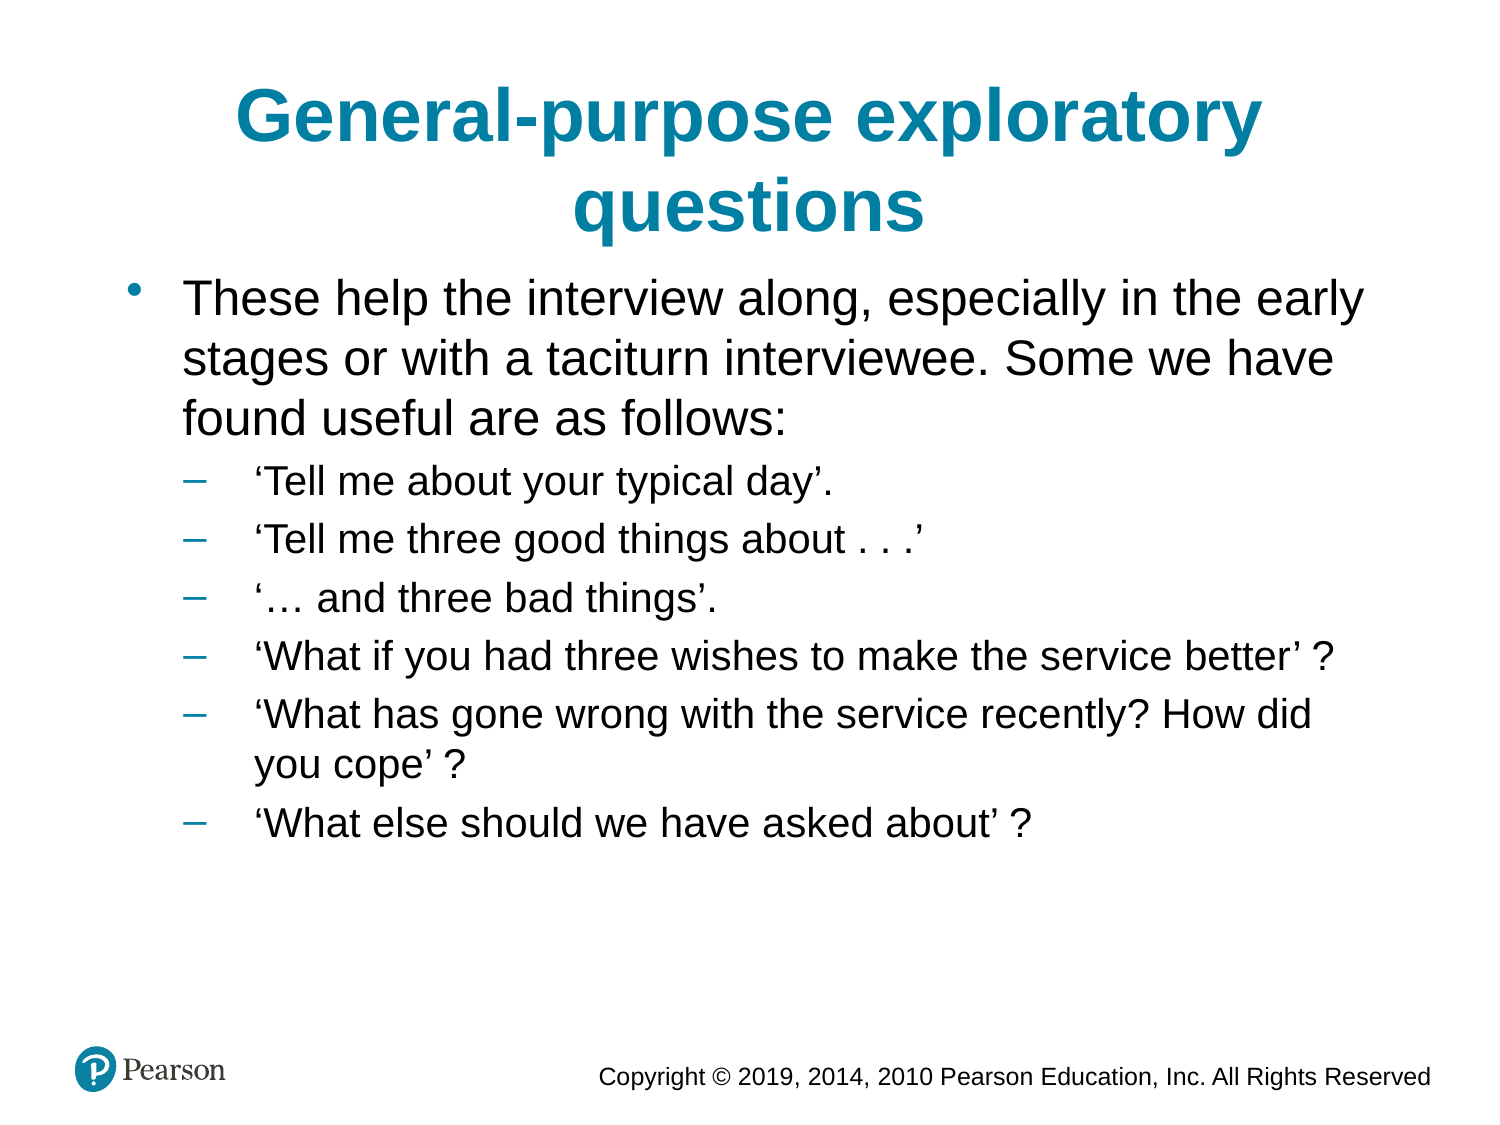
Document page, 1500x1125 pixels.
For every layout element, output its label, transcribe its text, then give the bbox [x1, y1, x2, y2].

title General-purpose exploratory questions [103, 57, 1397, 255]
list These help the interview along, especially in the early stages or with a taciturn interviewee. Some we have found useful are as follows: ‘Tell me about your typical day’. ‘Tell me three good things about . . .’ ‘… and three bad things’. ‘What if you had three wishes to make the service better’ ? ‘What has gone wrong with the service recently? How did you cope’ ? ‘What else should we have asked about’ ? [110, 257, 1405, 972]
